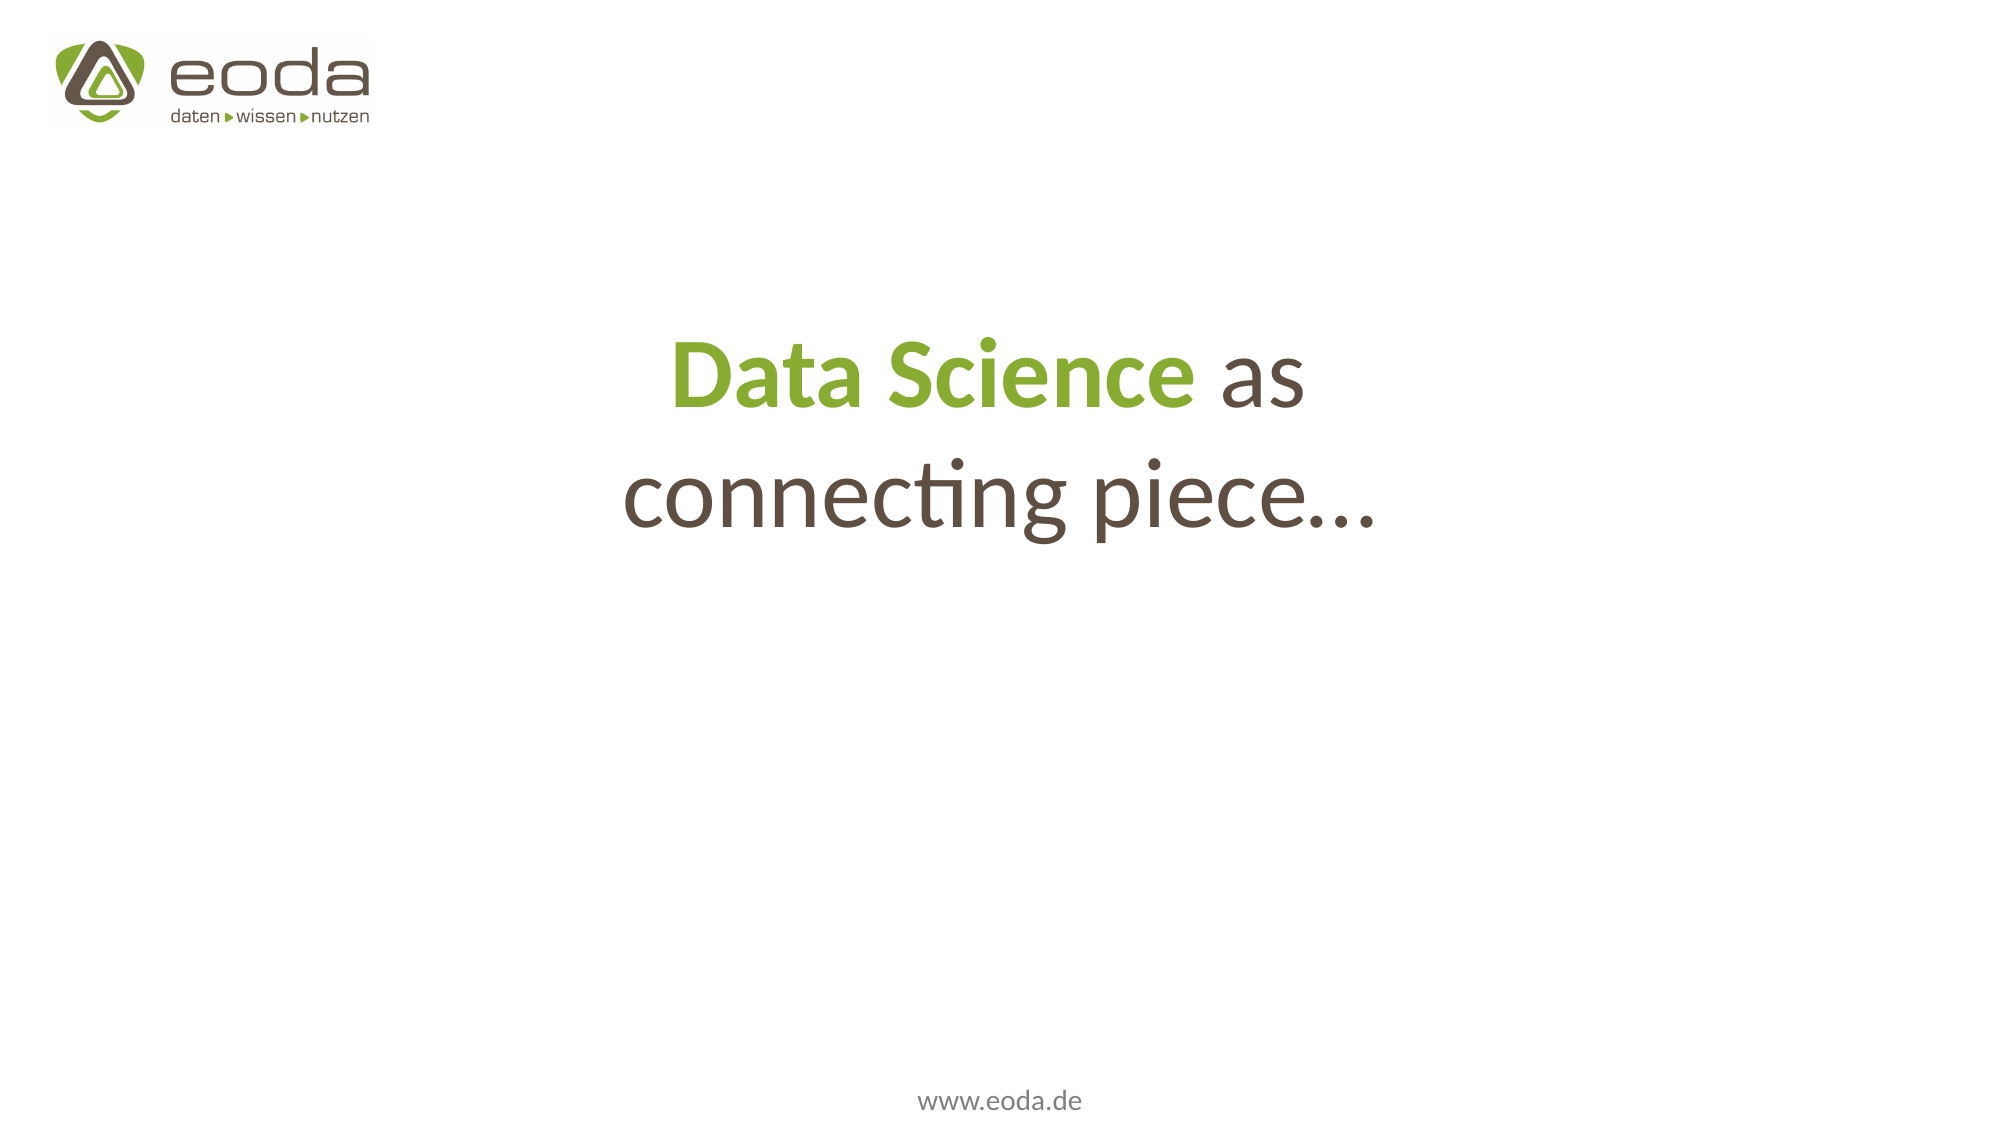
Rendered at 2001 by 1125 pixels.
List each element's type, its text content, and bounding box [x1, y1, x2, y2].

text_box www.eoda.de [0, 1073, 2000, 1124]
picture [48, 34, 375, 129]
text_box Data Science as connecting piece… [0, 300, 2000, 439]
